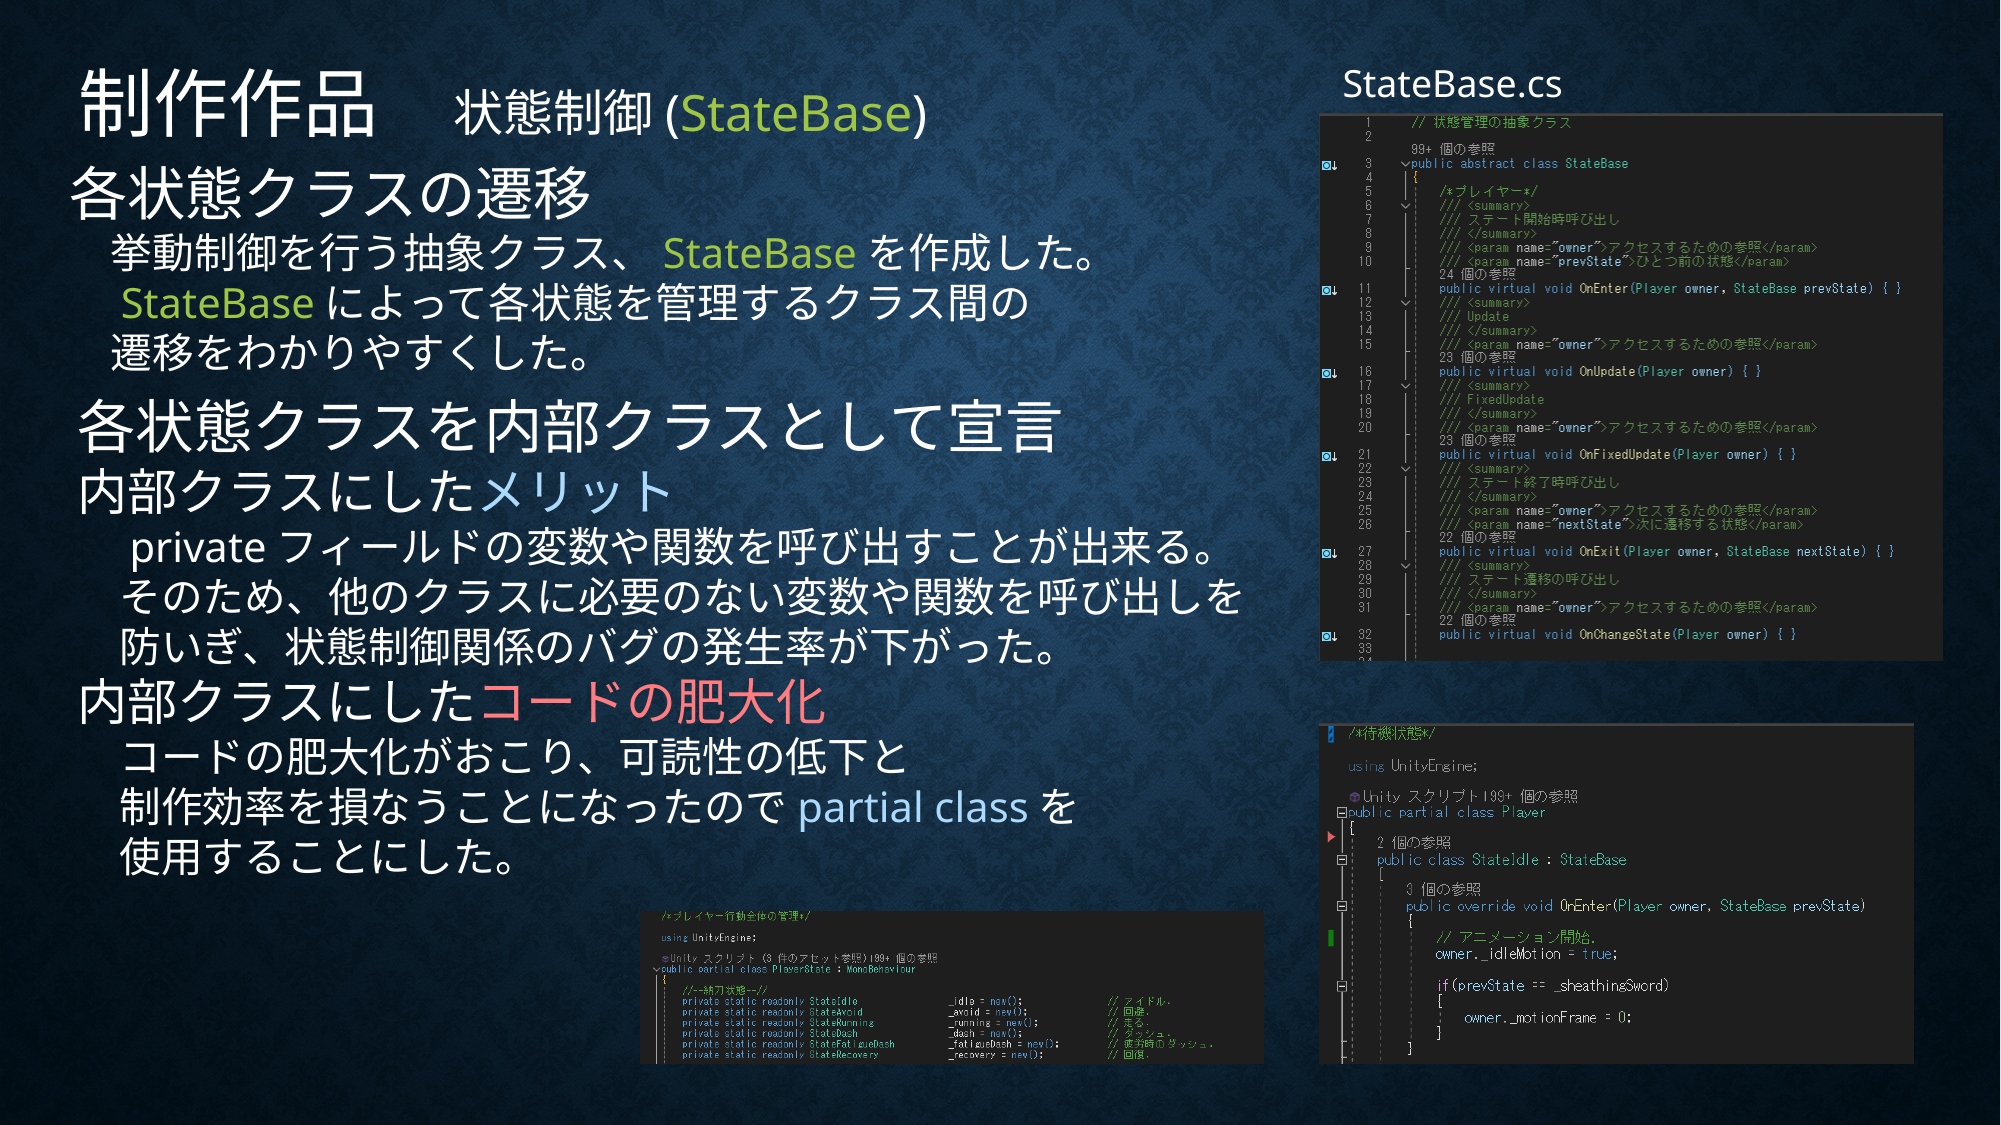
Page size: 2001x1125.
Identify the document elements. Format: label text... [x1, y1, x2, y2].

text_box StateBase.cs [1327, 52, 1578, 112]
picture [1319, 112, 1943, 662]
text_box 制作作品 状態制御(StateBase) [63, 49, 943, 154]
text_box 各状態クラスを内部クラスとして宣言 内部クラスにしたメリット privateフィールドの変数や関数を呼び出すことが出来る。 そのため、他のクラスに必要のない変数や関数を呼び出しを 防いぎ、状態制御関係のバグの発生率が下がった。 内部クラスにしたコードの肥大化 コードの肥大化がおこり、可読性の低下と 制作効率を損なうことになったのでpartial classを 使用することにした。 [63, 383, 1261, 889]
picture [640, 911, 1264, 1064]
text_box 各状態クラスの遷移 挙動制御を行う抽象クラス、StateBaseを作成した。 StateBaseによって各状態を管理するクラス間の 遷移をわかりやすくした。 [54, 149, 1133, 385]
picture [1319, 722, 1914, 1064]
